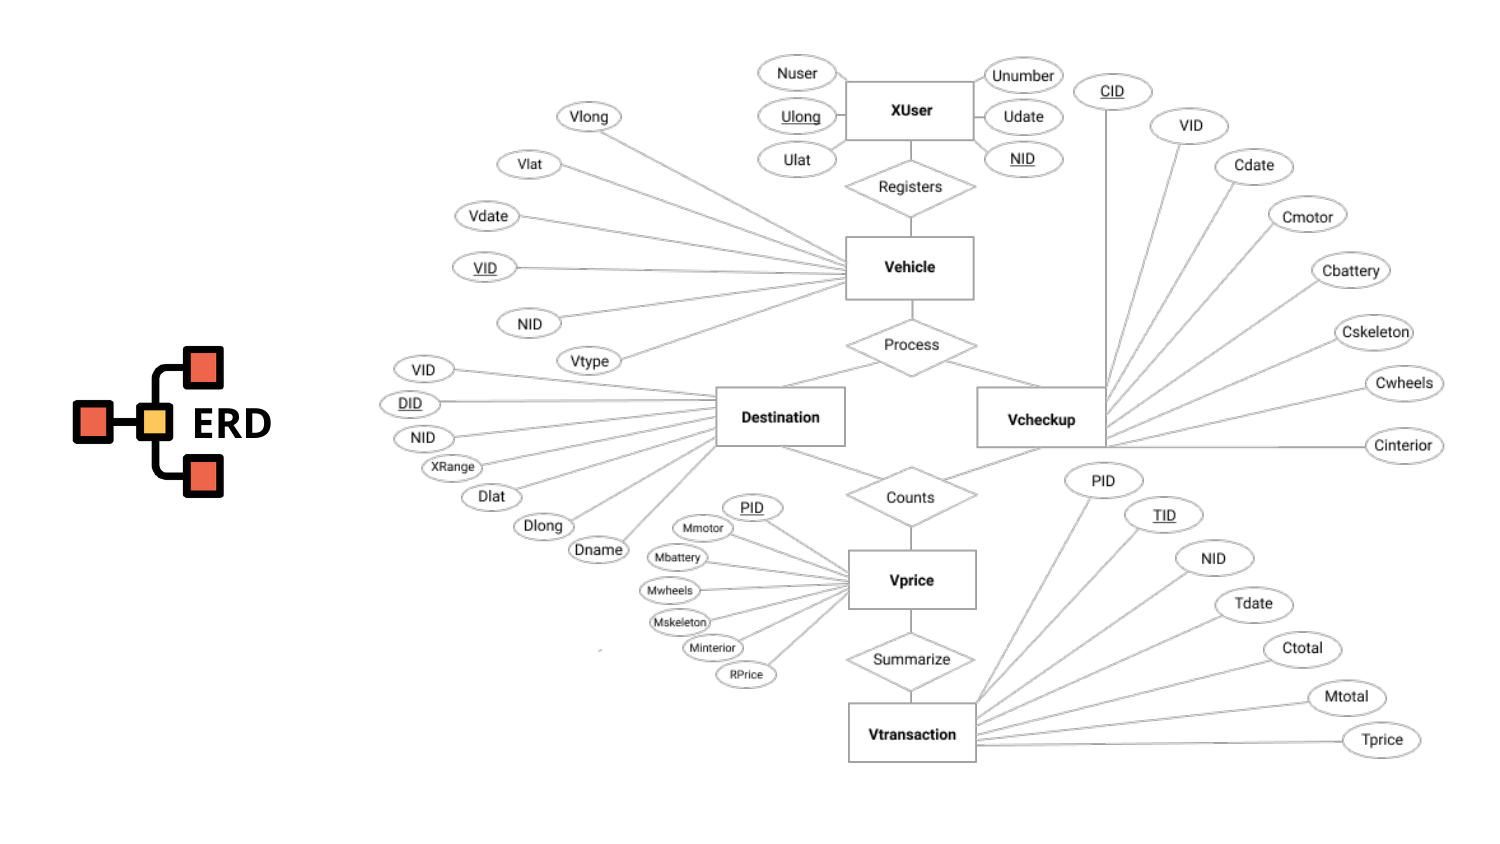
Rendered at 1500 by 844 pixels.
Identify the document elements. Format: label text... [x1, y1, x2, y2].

picture [51, 325, 245, 519]
picture [375, 42, 1449, 801]
text_box ERD [250, 381, 294, 453]
